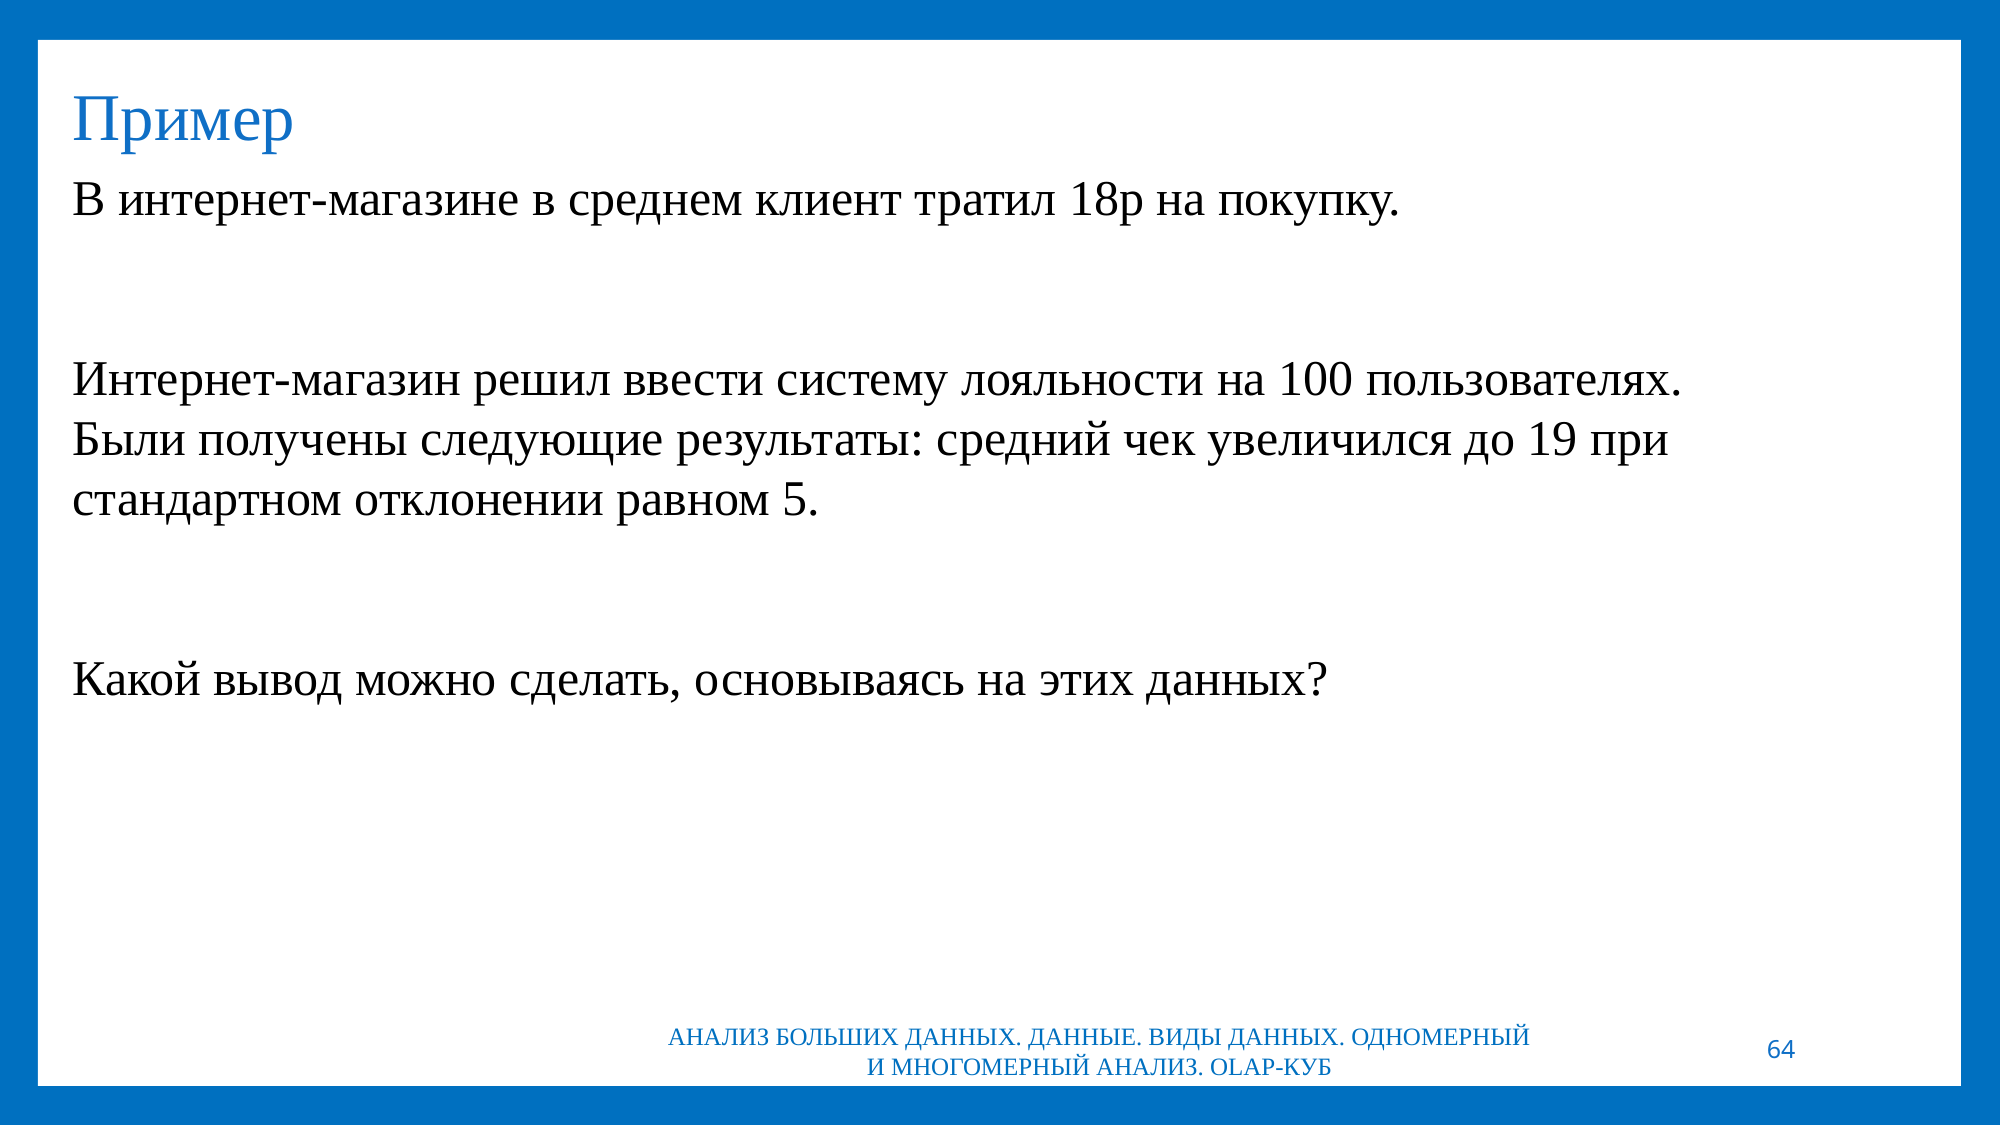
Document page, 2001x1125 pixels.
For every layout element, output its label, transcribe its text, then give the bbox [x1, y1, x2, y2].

text_box АНАЛИЗ БОЛЬШИХ ДАННЫХ. ДАННЫЕ. ВИДЫ ДАННЫХ. ОДНОМЕРНЫЙ И МНОГОМЕРНЫЙ АНАЛИЗ. OLAP-КУБ [647, 1020, 1552, 1081]
text_box В интернет-магазине в среднем клиент тратил 18р на покупку. Интернет-магазин решил ввести систему лояльности на 100 пользователях. Были получены следующие результаты: средний чек увеличился до 19 при стандартном отклонении равном 5. Какой вывод можно сделать, основываясь на этих данных? [57, 157, 1922, 713]
slide_number 64 [1552, 1020, 1811, 1081]
title Пример [57, 74, 1733, 157]
